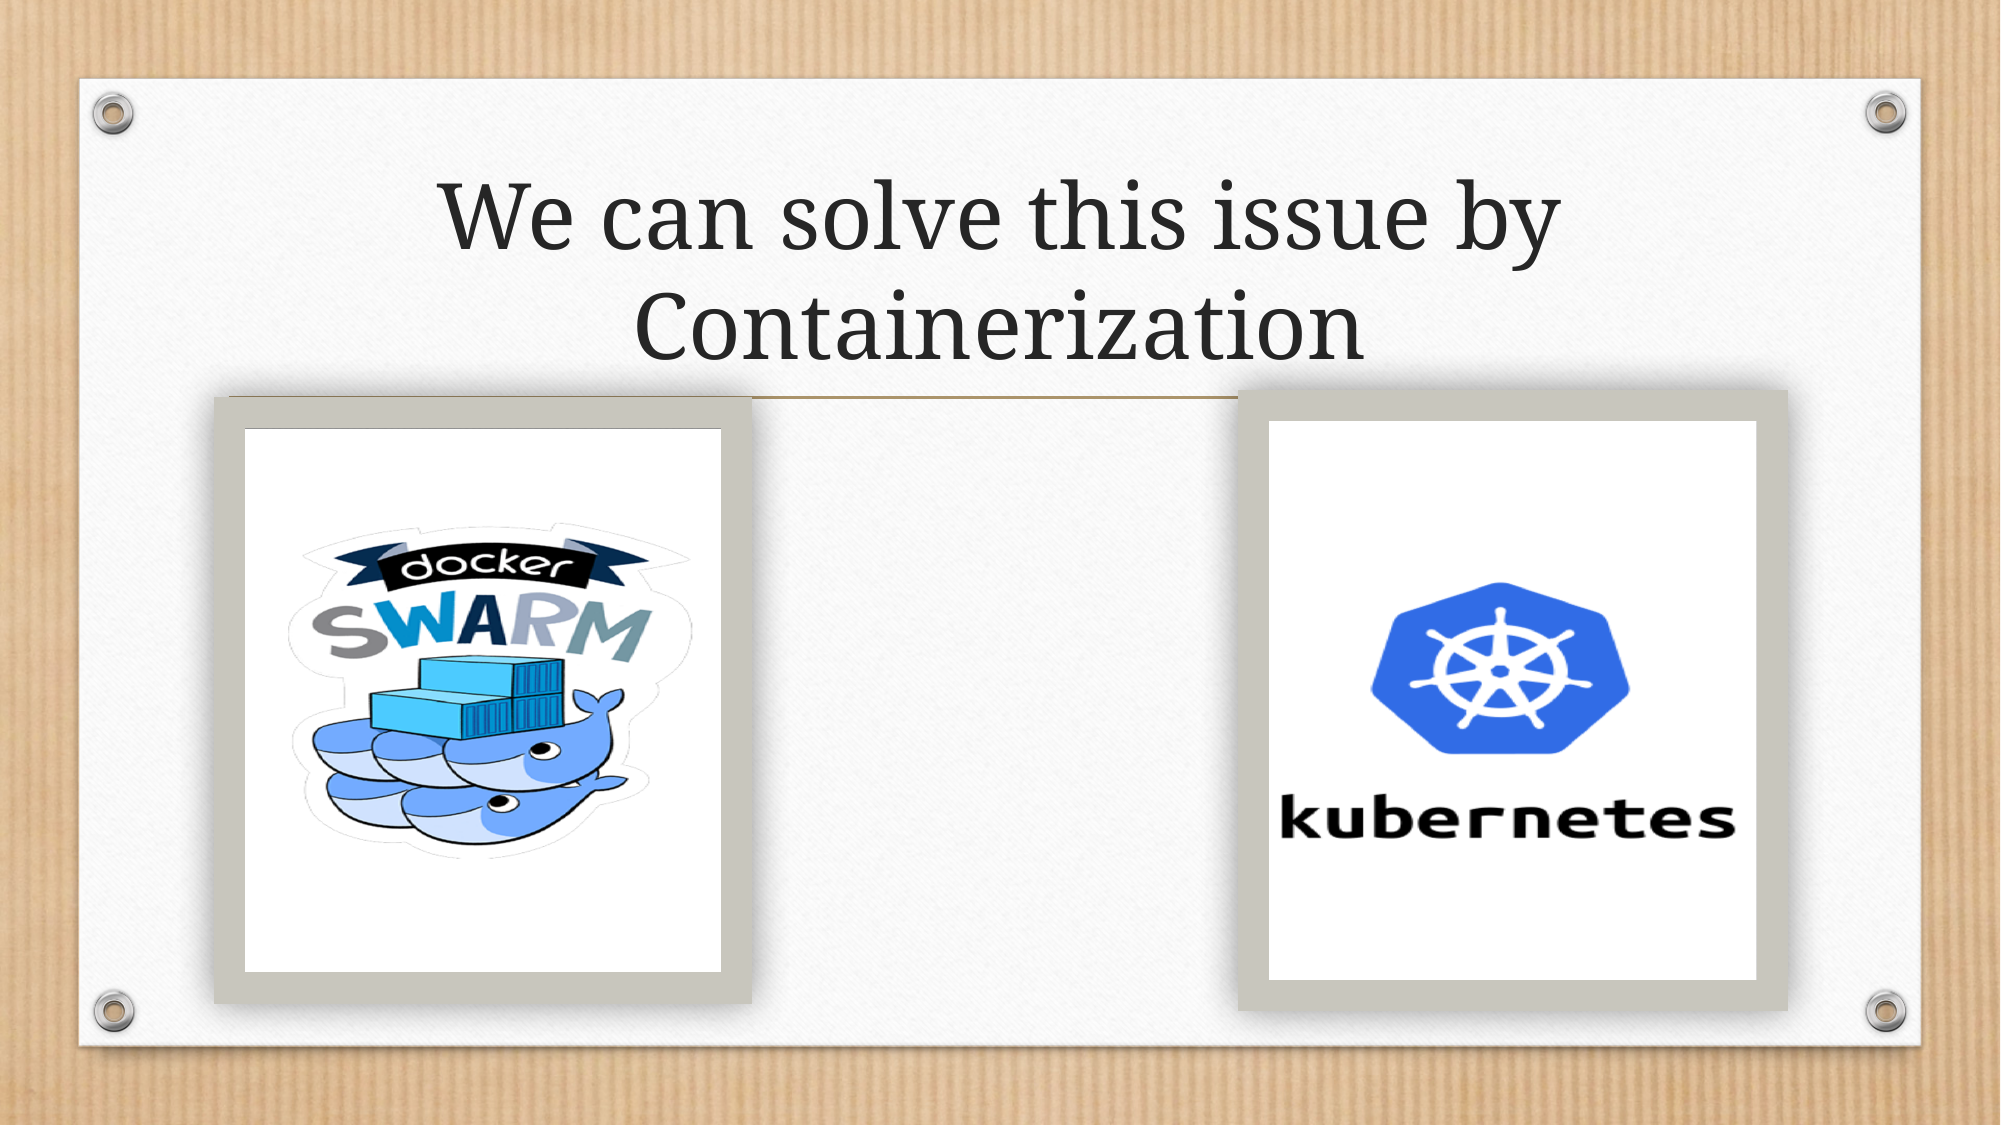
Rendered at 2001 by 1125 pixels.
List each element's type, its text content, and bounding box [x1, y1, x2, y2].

picture [0, 0, 2001, 1125]
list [244, 427, 722, 973]
title We can solve this issue by Containerization [212, 161, 1788, 375]
